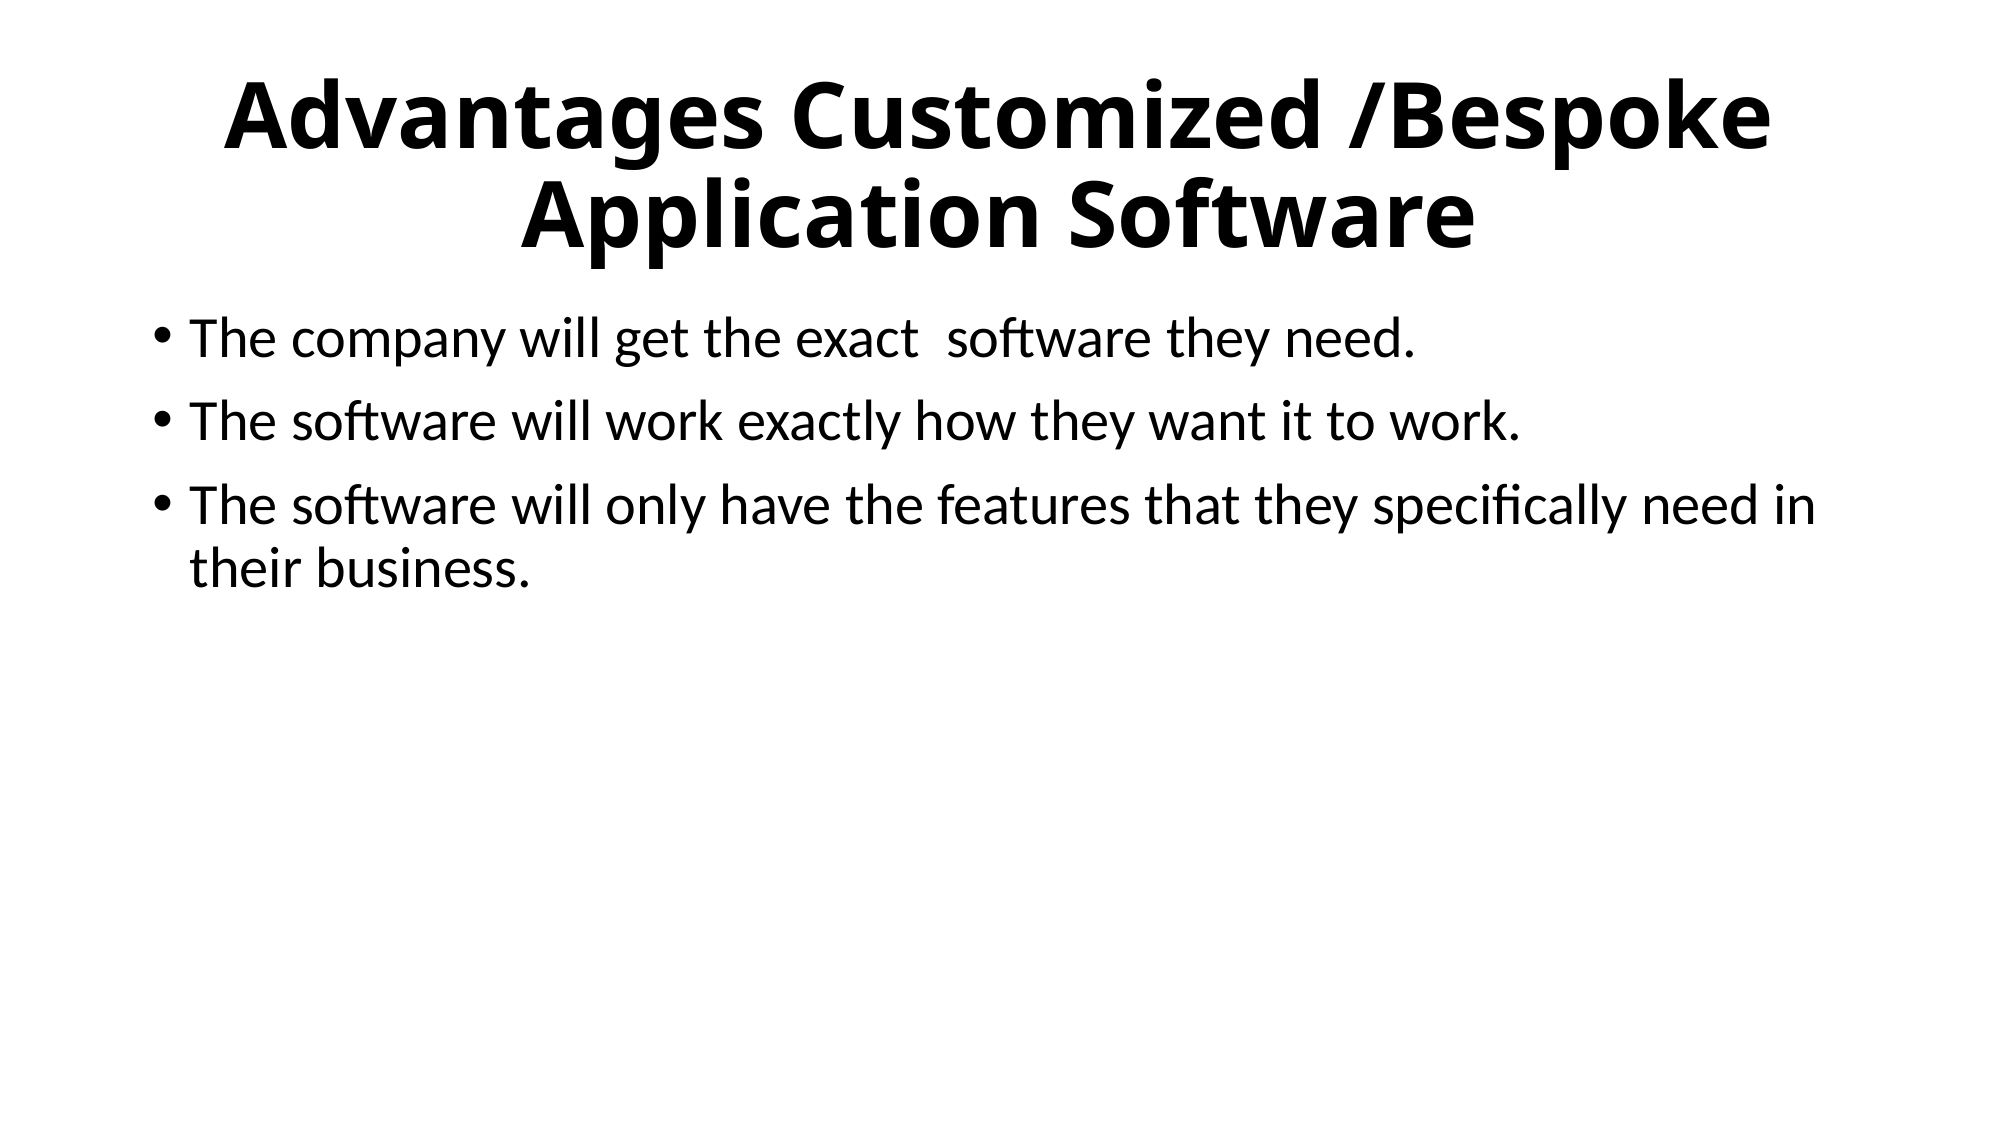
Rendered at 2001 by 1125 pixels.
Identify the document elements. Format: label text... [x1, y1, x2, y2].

list The company will get the exact software they need. The software will work exactly how they want it to work. The software will only have the features that they specifically need in their business. [137, 299, 1863, 1014]
title Advantages Customized /Bespoke Application Software [137, 59, 1863, 278]
